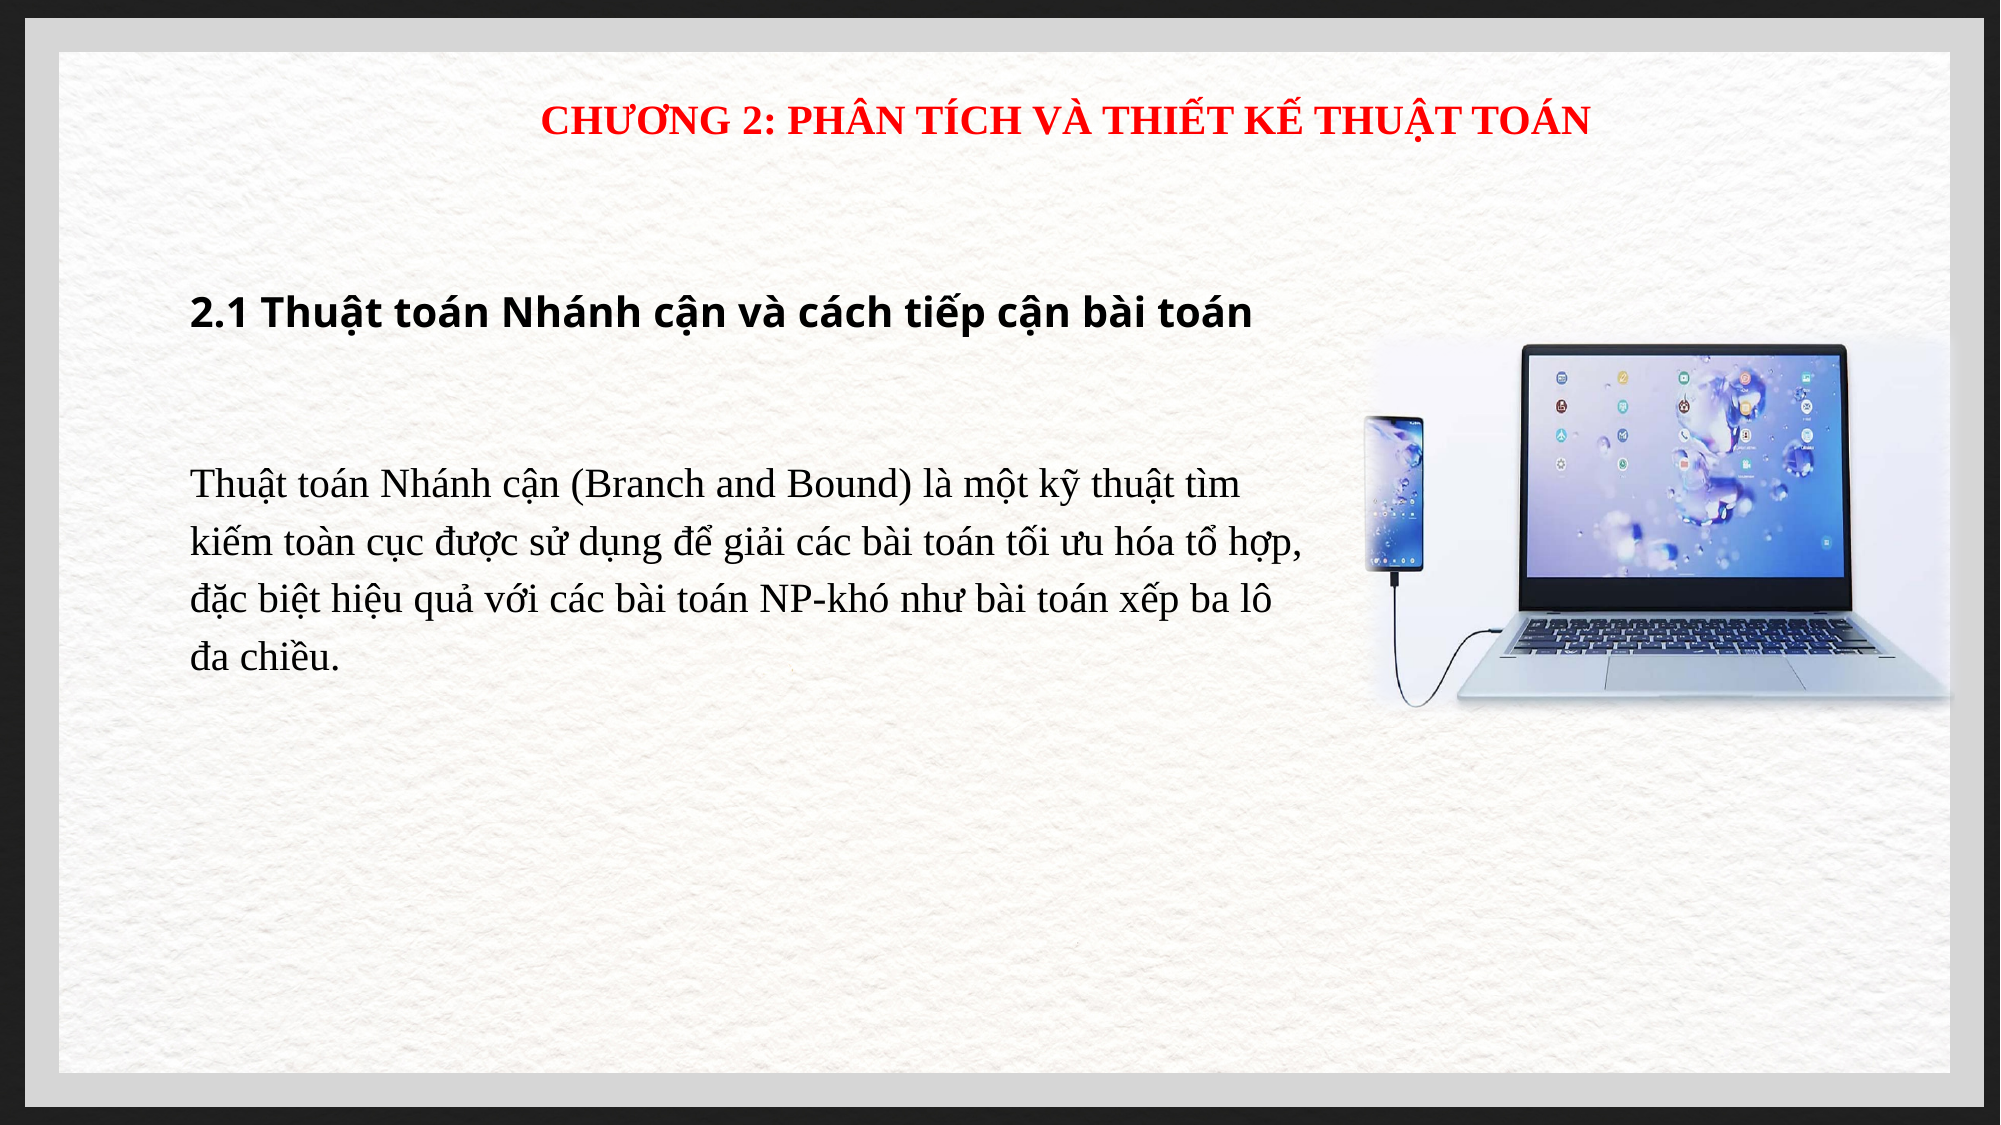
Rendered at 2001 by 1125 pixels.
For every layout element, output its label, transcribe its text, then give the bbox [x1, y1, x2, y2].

text_box [0, 0, 2000, 1125]
text_box [41, 34, 1967, 1090]
text_box CHƯƠNG 2: PHÂN TÍCH VÀ THIẾT KẾ THUẬT TOÁN [229, 60, 1904, 150]
text_box 2.1 Thuật toán Nhánh cận và cách tiếp cận bài toán Thuật toán Nhánh cận (Branch and Bound) là một kỹ thuật tìm kiếm toàn cục được sử dụng để giải các bài toán tối ưu hóa tổ hợp, đặc biệt hiệu quả với các bài toán NP-khó như bài toán xếp ba lô đa chiều. [175, 253, 1336, 686]
picture [1356, 320, 1967, 722]
